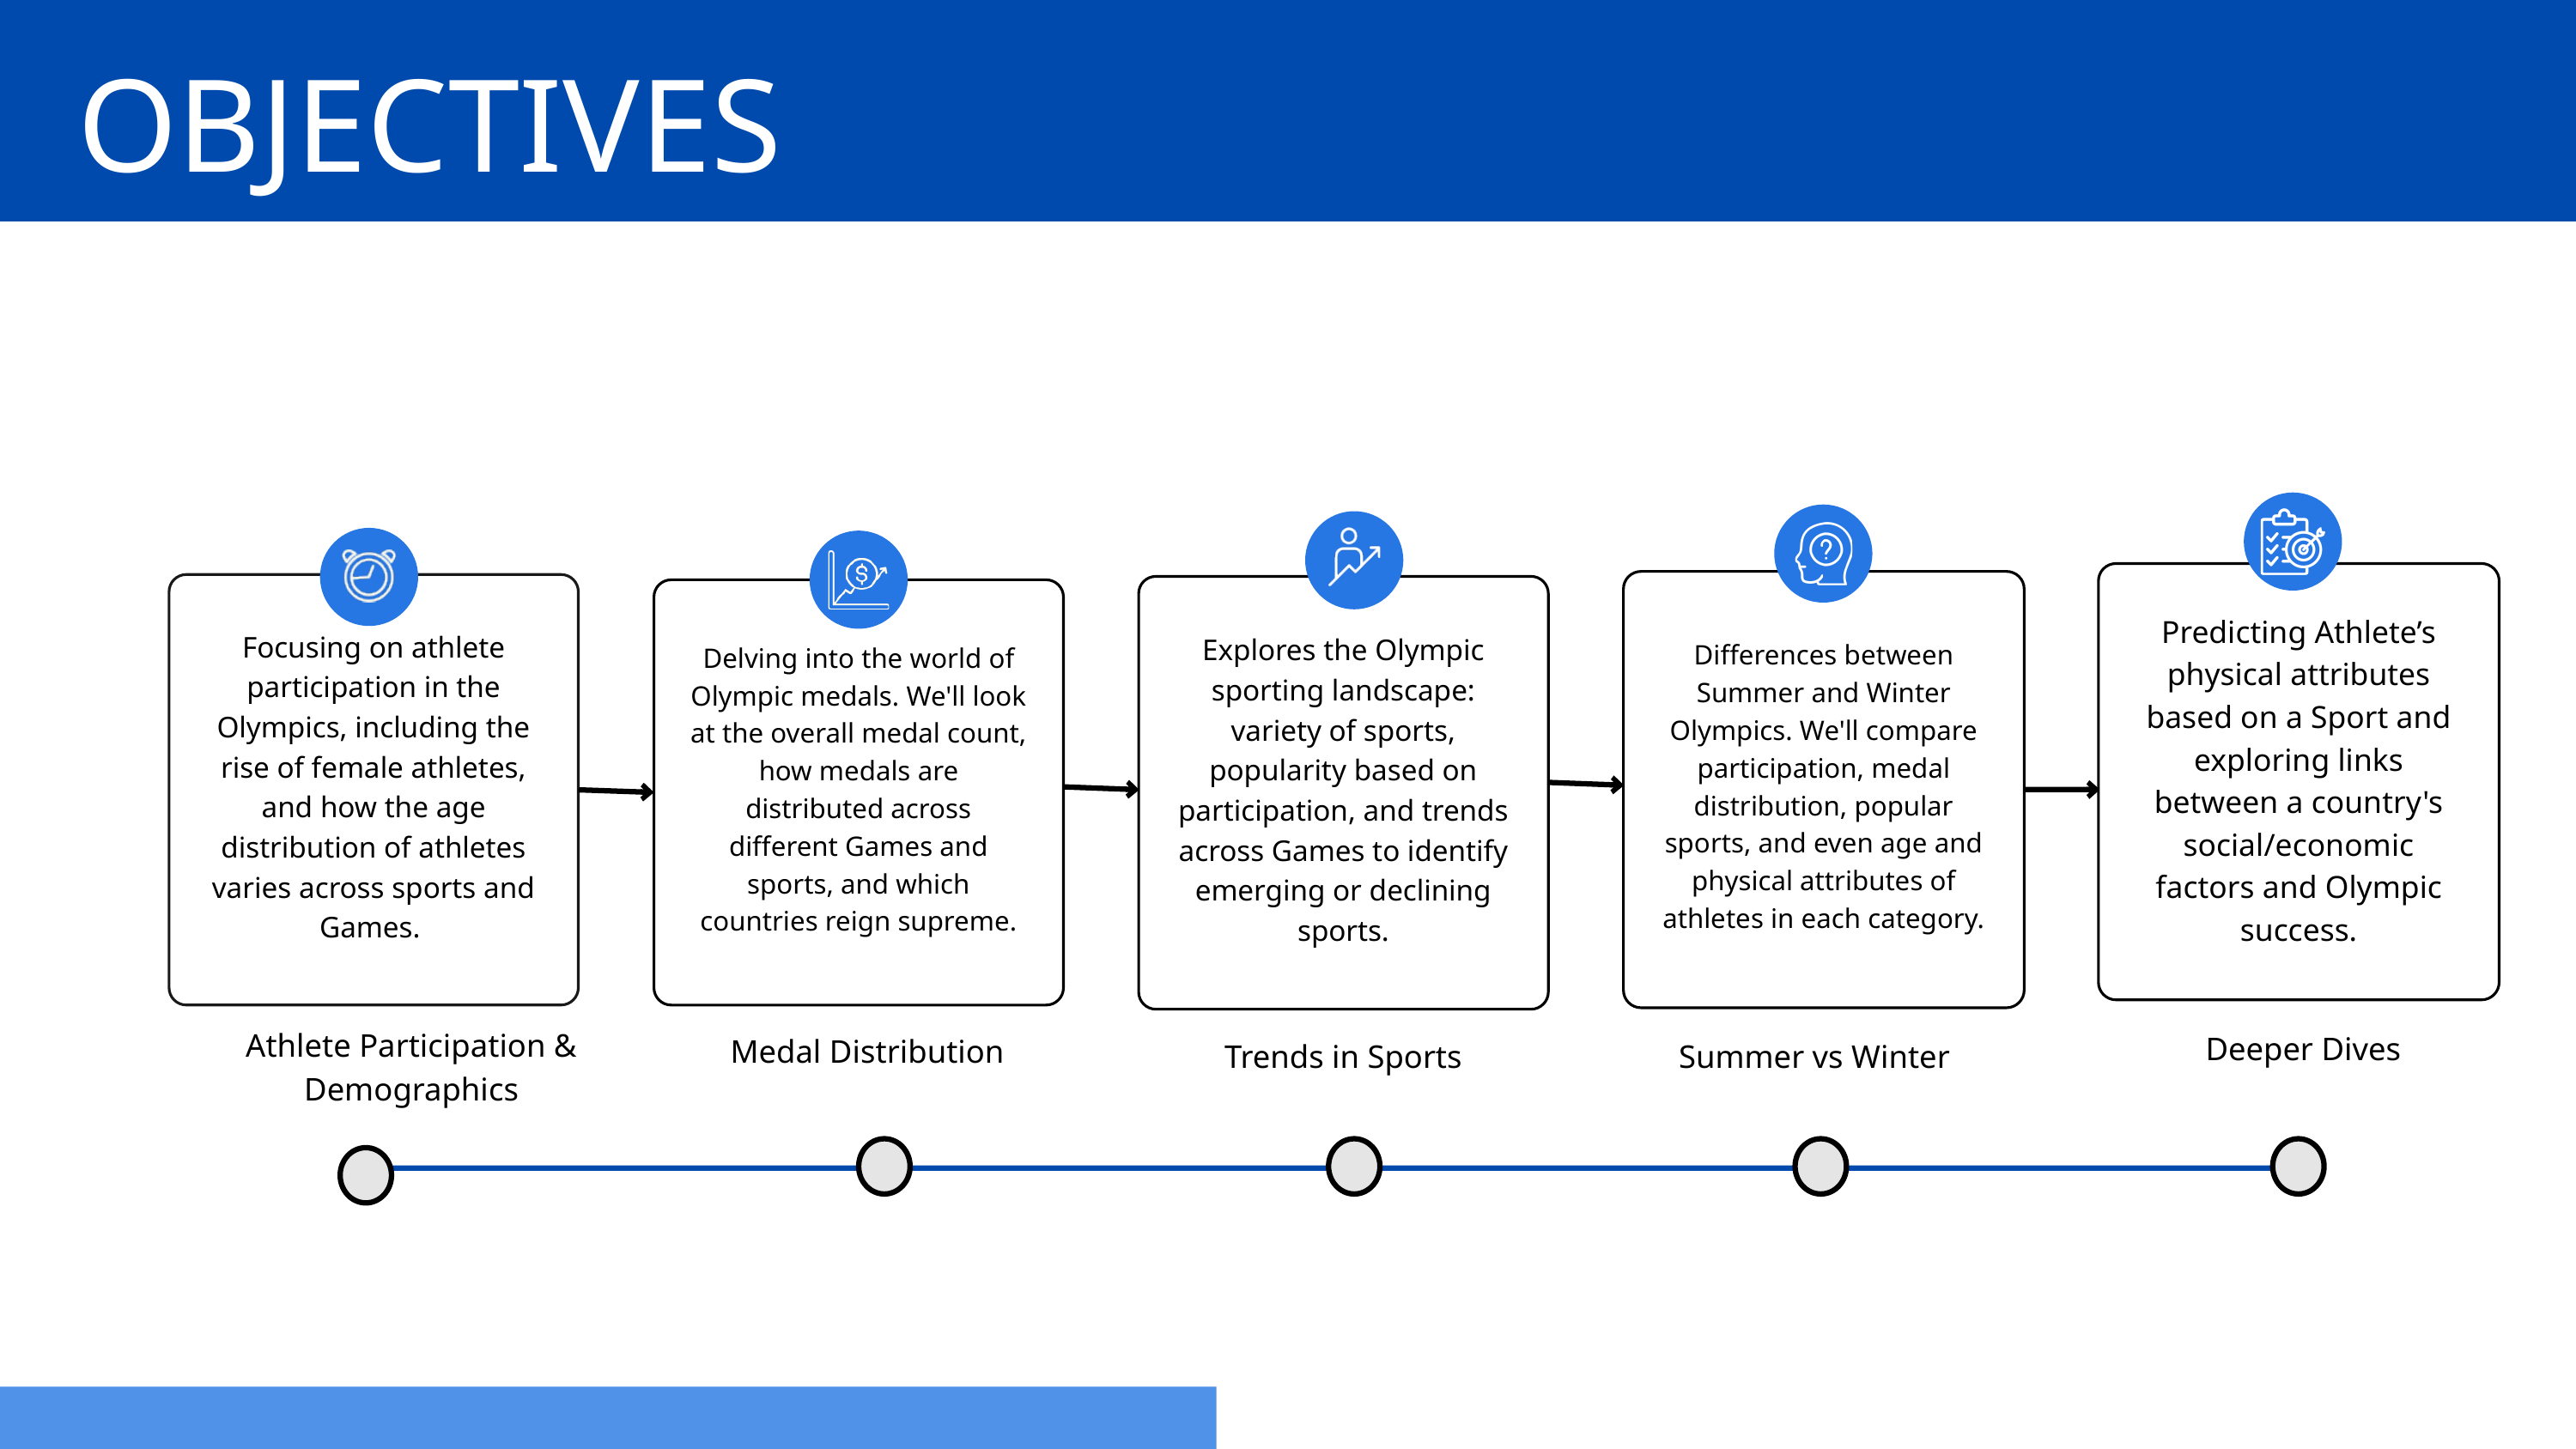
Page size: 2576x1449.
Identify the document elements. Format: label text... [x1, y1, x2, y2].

text_box Athlete Participation & Demographics [168, 1019, 654, 1108]
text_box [319, 527, 419, 627]
text_box Summer vs Winter [1576, 1030, 2062, 1075]
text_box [2272, 1138, 2324, 1195]
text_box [858, 1138, 911, 1195]
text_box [2243, 492, 2342, 591]
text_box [1327, 1138, 1381, 1195]
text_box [653, 579, 1064, 1006]
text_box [0, 1386, 1217, 1449]
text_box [1304, 511, 1404, 610]
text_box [0, 0, 2576, 222]
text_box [1795, 1138, 1847, 1195]
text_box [809, 530, 908, 629]
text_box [2098, 563, 2500, 1000]
text_box Medal Distribution [624, 1025, 1110, 1070]
text_box Deeper Dives [2061, 1022, 2546, 1067]
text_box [1623, 571, 2025, 1009]
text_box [1774, 504, 1873, 603]
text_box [168, 574, 579, 1005]
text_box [1138, 576, 1549, 1009]
text_box Trends in Sports [1101, 1030, 1576, 1075]
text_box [339, 1147, 392, 1203]
